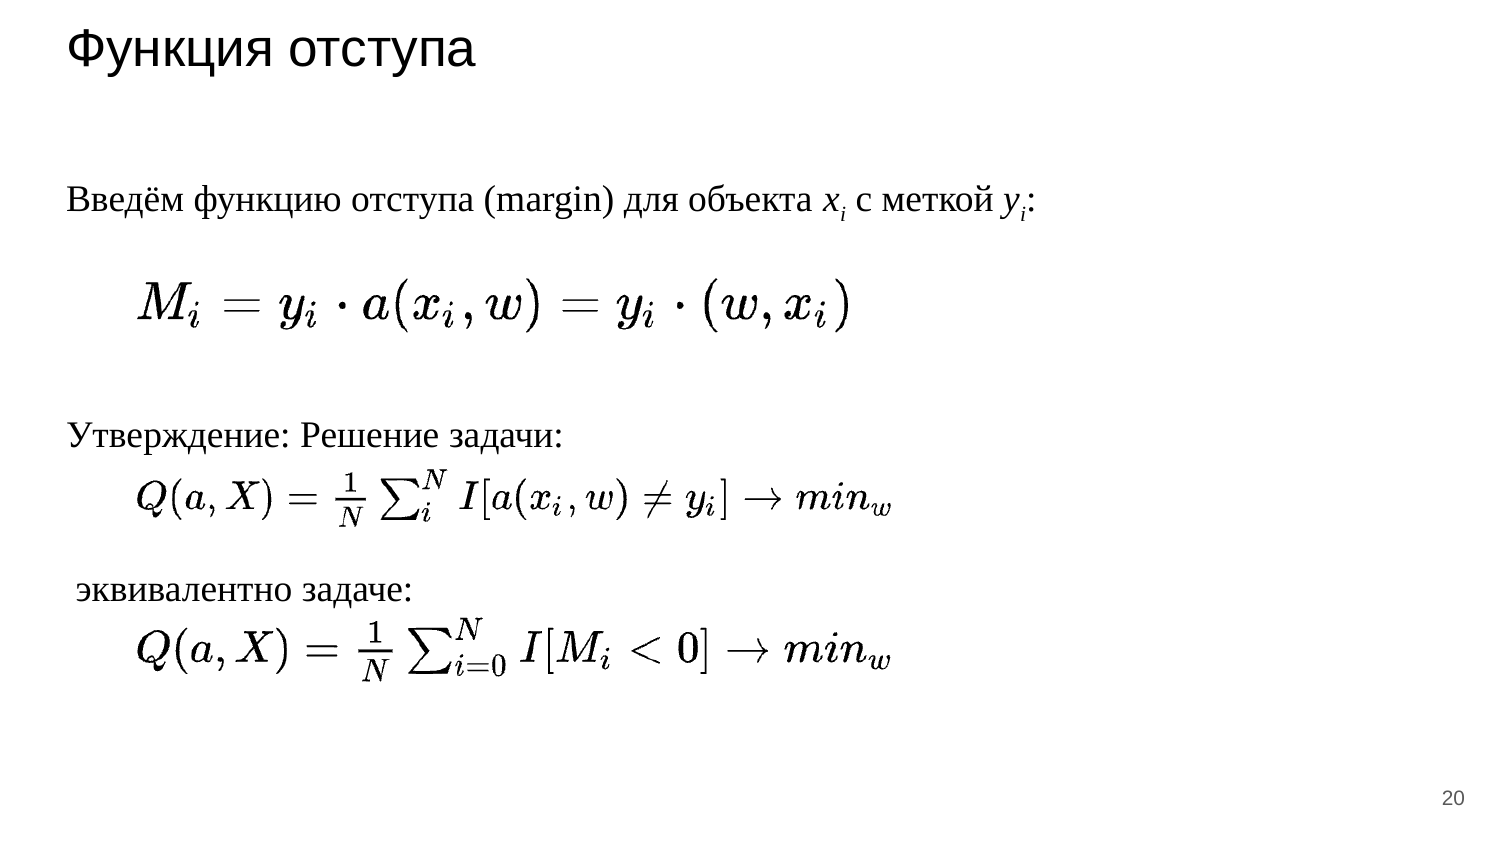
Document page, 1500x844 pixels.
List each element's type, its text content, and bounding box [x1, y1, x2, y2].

picture [134, 463, 896, 529]
picture [134, 612, 896, 685]
slide_number ‹#› [1389, 764, 1480, 830]
title Функция отступа [51, 0, 1449, 92]
picture [134, 272, 853, 339]
list Введём функцию отступа (margin) для объекта xi c меткой yi: Утверждение: Решение задачи: эквивалентно задаче: [51, 151, 1449, 712]
